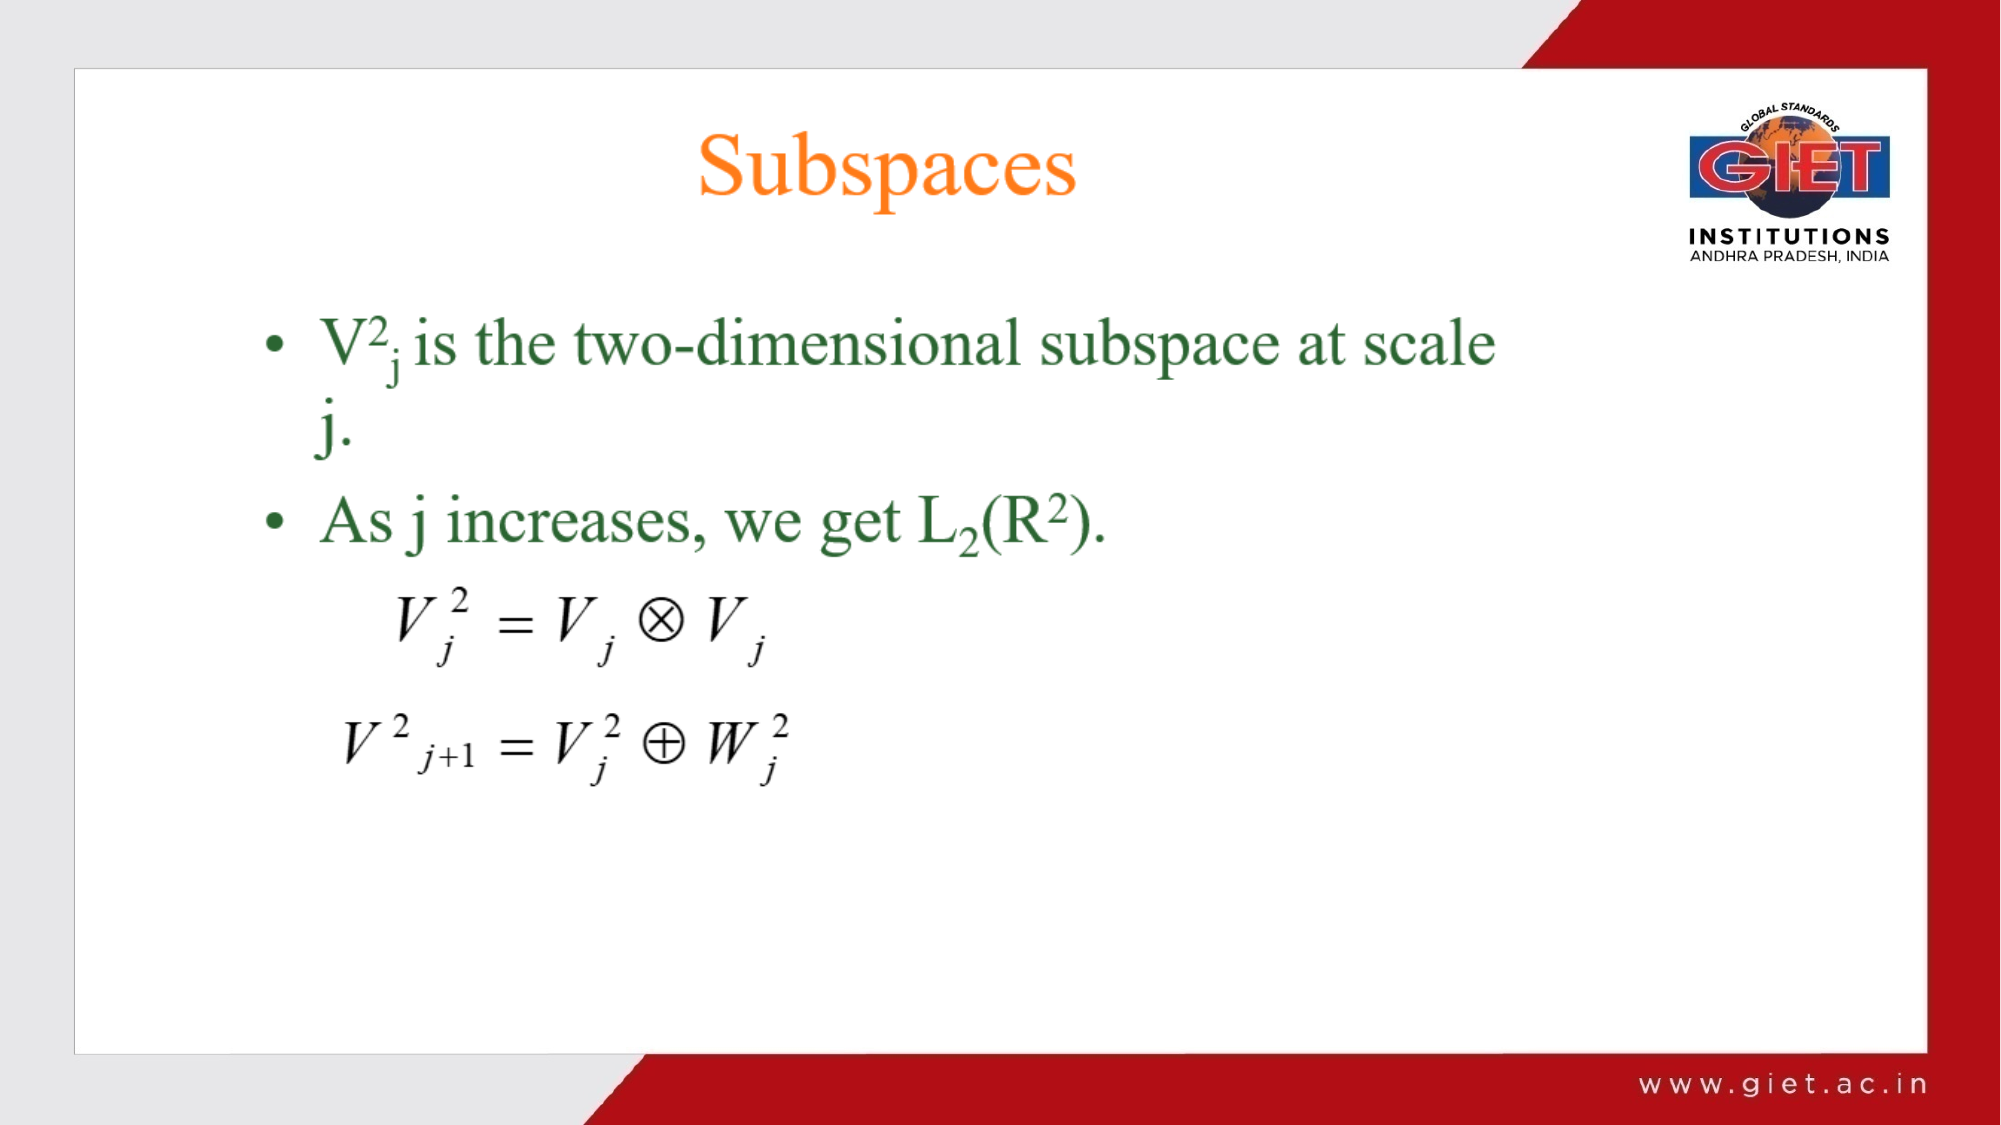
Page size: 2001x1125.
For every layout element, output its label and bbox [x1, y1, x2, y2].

list [180, 109, 1603, 853]
picture [0, 0, 2001, 1125]
